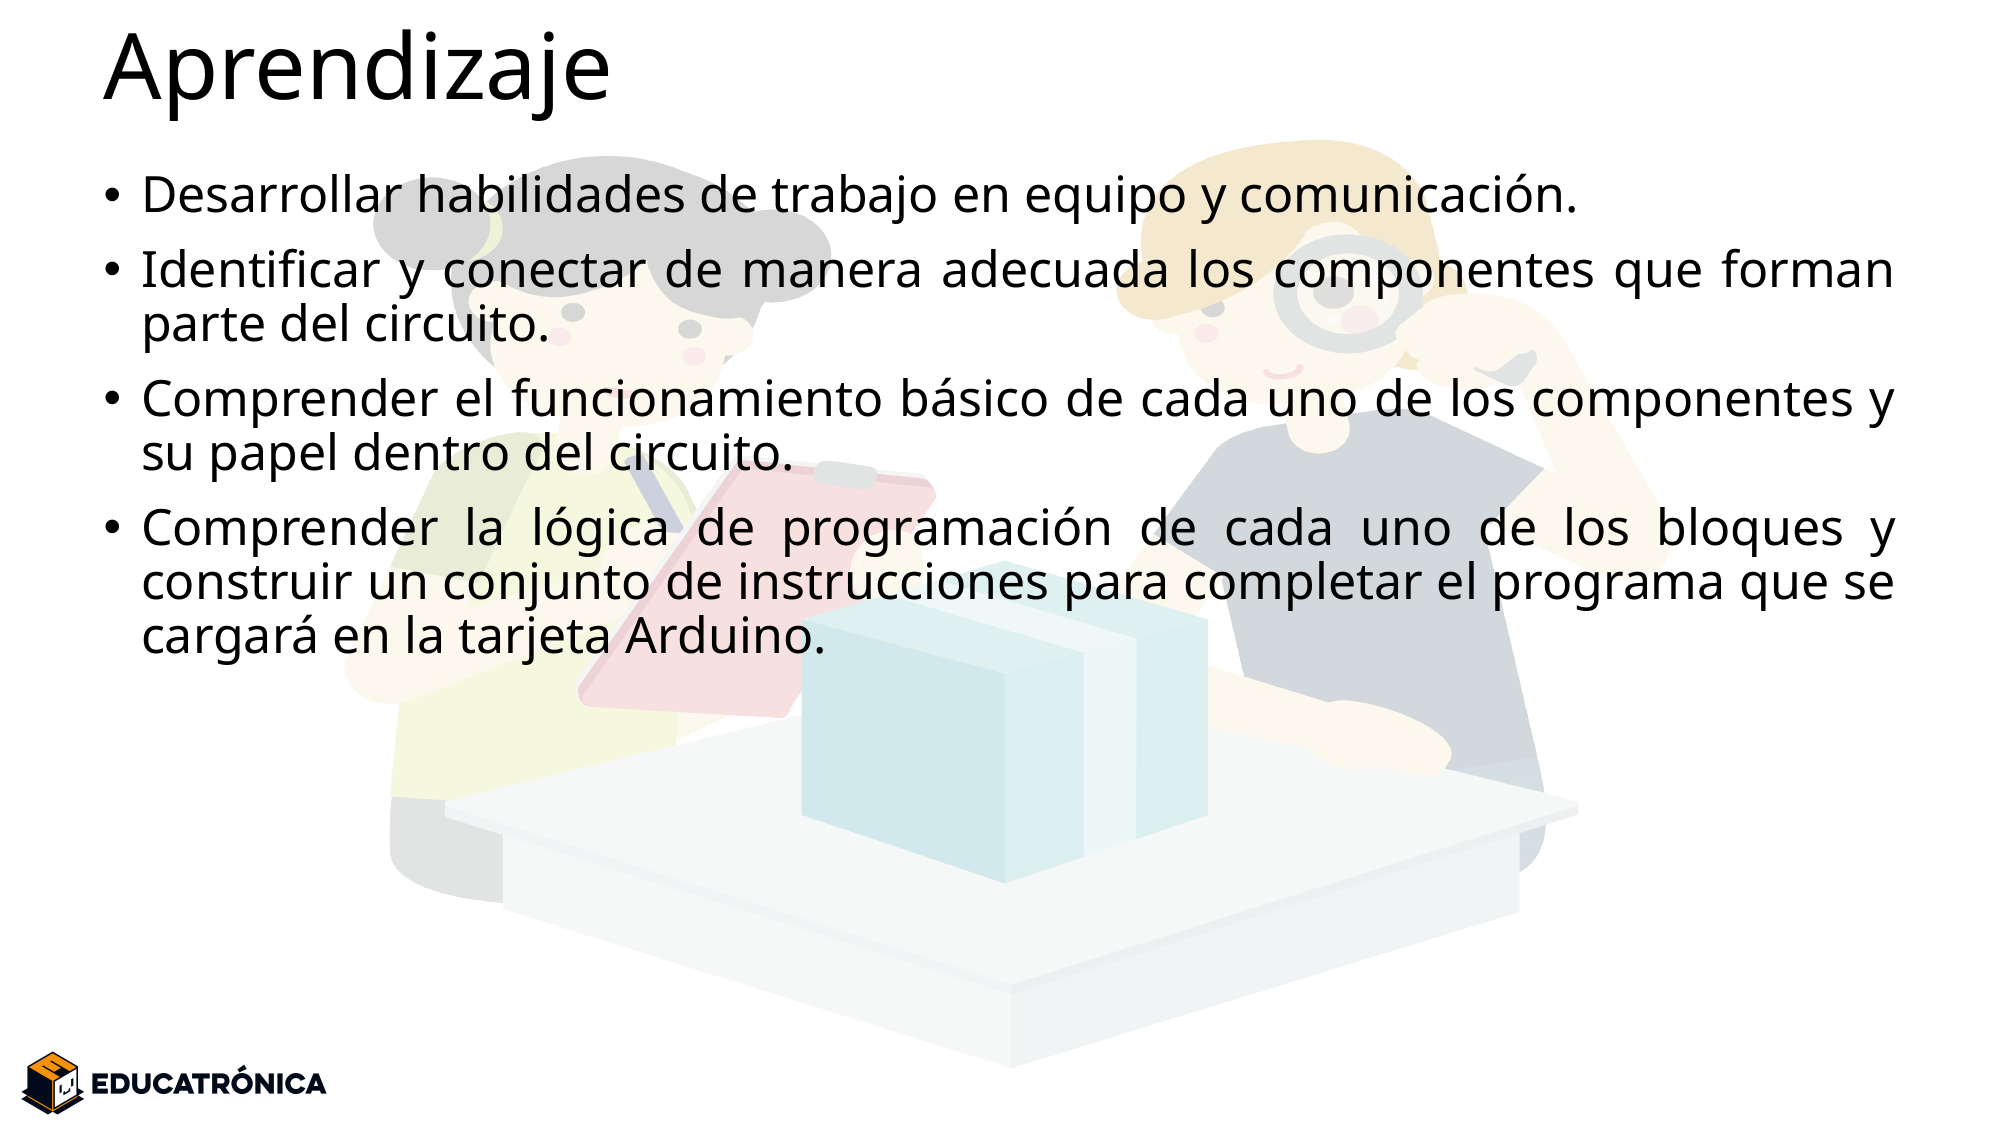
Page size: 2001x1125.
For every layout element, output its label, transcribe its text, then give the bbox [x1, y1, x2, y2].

picture [19, 1048, 330, 1118]
title Aprendizaje [88, 7, 1912, 133]
list Desarrollar habilidades de trabajo en equipo y comunicación. Identificar y conectar de manera adecuada los componentes que forman parte del circuito. Comprender el funcionamiento básico de cada uno de los componentes y su papel dentro del circuito. Comprender la lógica de programación de cada uno de los bloques y construir un conjunto de instrucciones para completar el programa que se cargará en la tarjeta Arduino. [88, 162, 1912, 1037]
